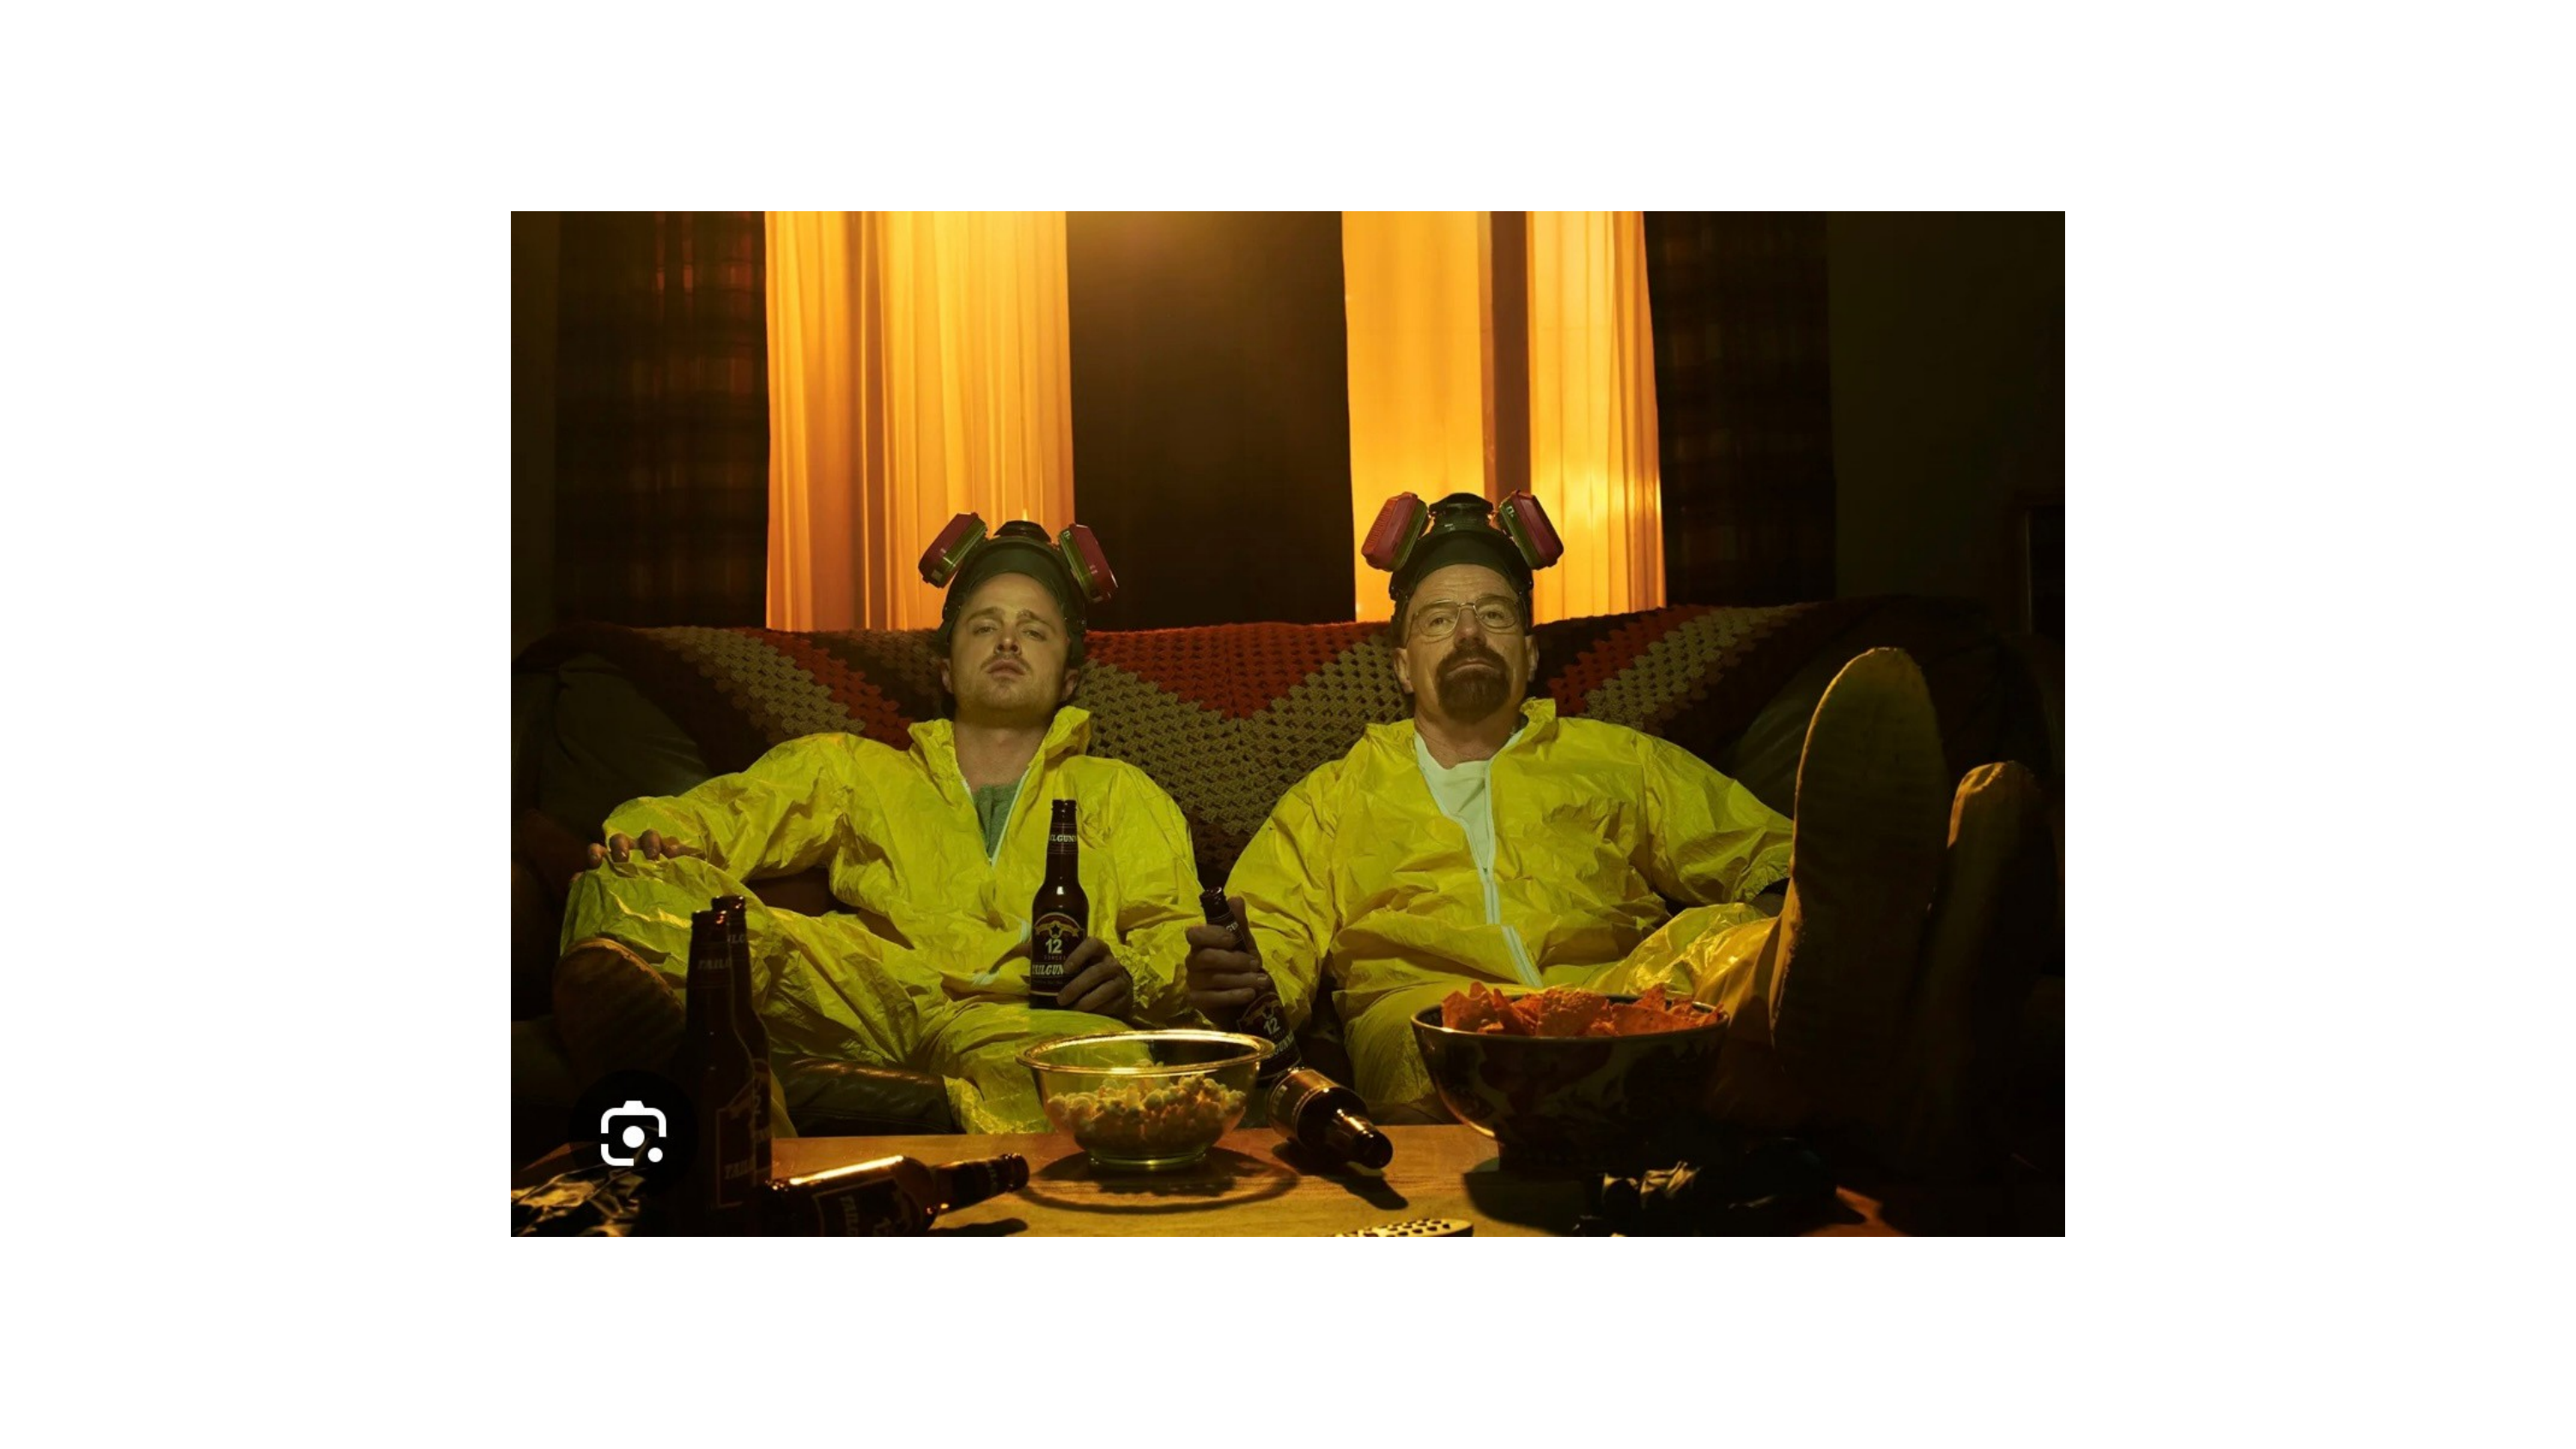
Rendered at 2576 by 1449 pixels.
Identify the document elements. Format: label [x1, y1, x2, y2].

picture [510, 211, 2065, 1237]
